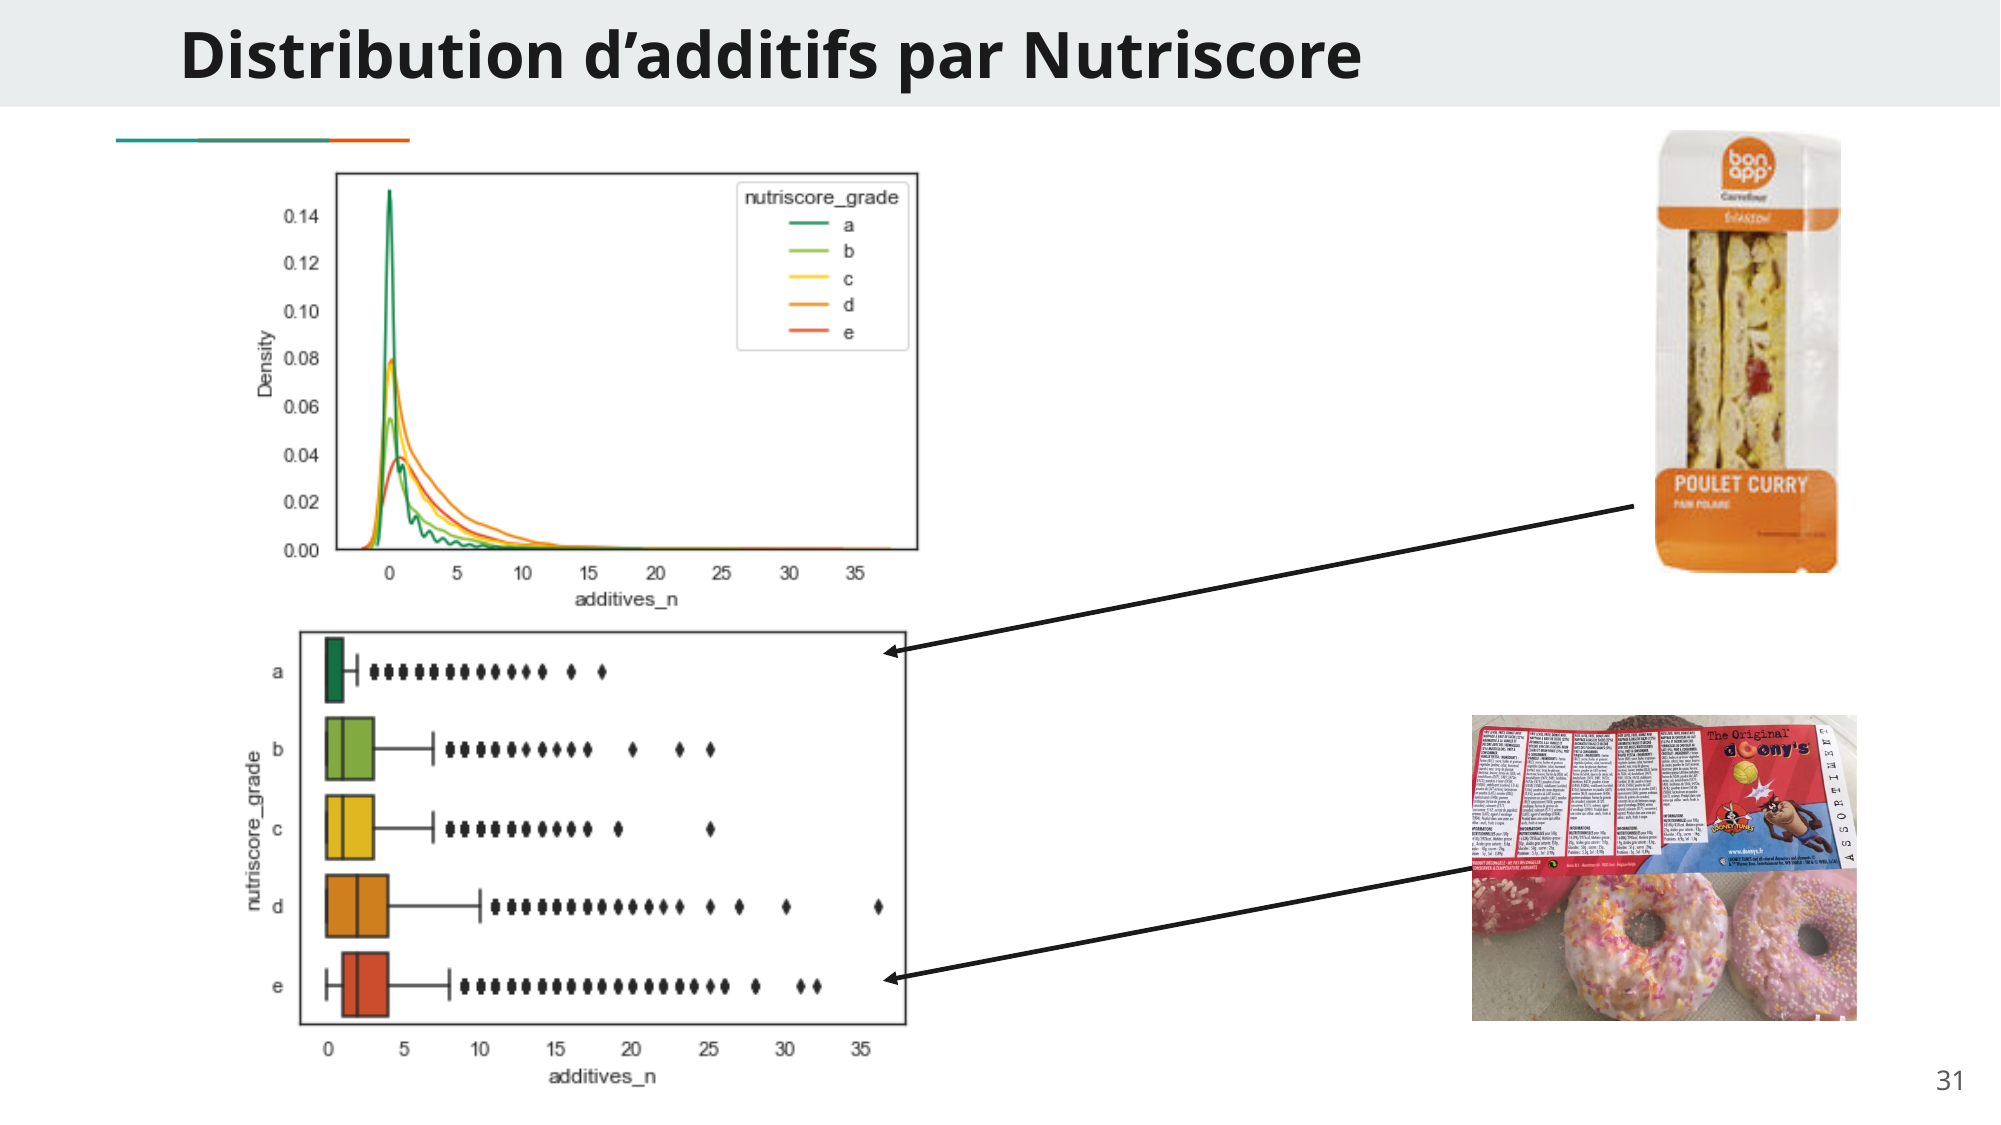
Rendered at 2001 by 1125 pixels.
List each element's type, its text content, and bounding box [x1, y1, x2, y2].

picture [1655, 130, 1842, 573]
slide_number ‹#› [1867, 1038, 1988, 1125]
picture [1472, 715, 1858, 1022]
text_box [882, 505, 1635, 655]
picture [233, 160, 929, 1098]
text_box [882, 867, 1473, 982]
title Distribution d’additifs par Nutriscore [159, 0, 1841, 112]
